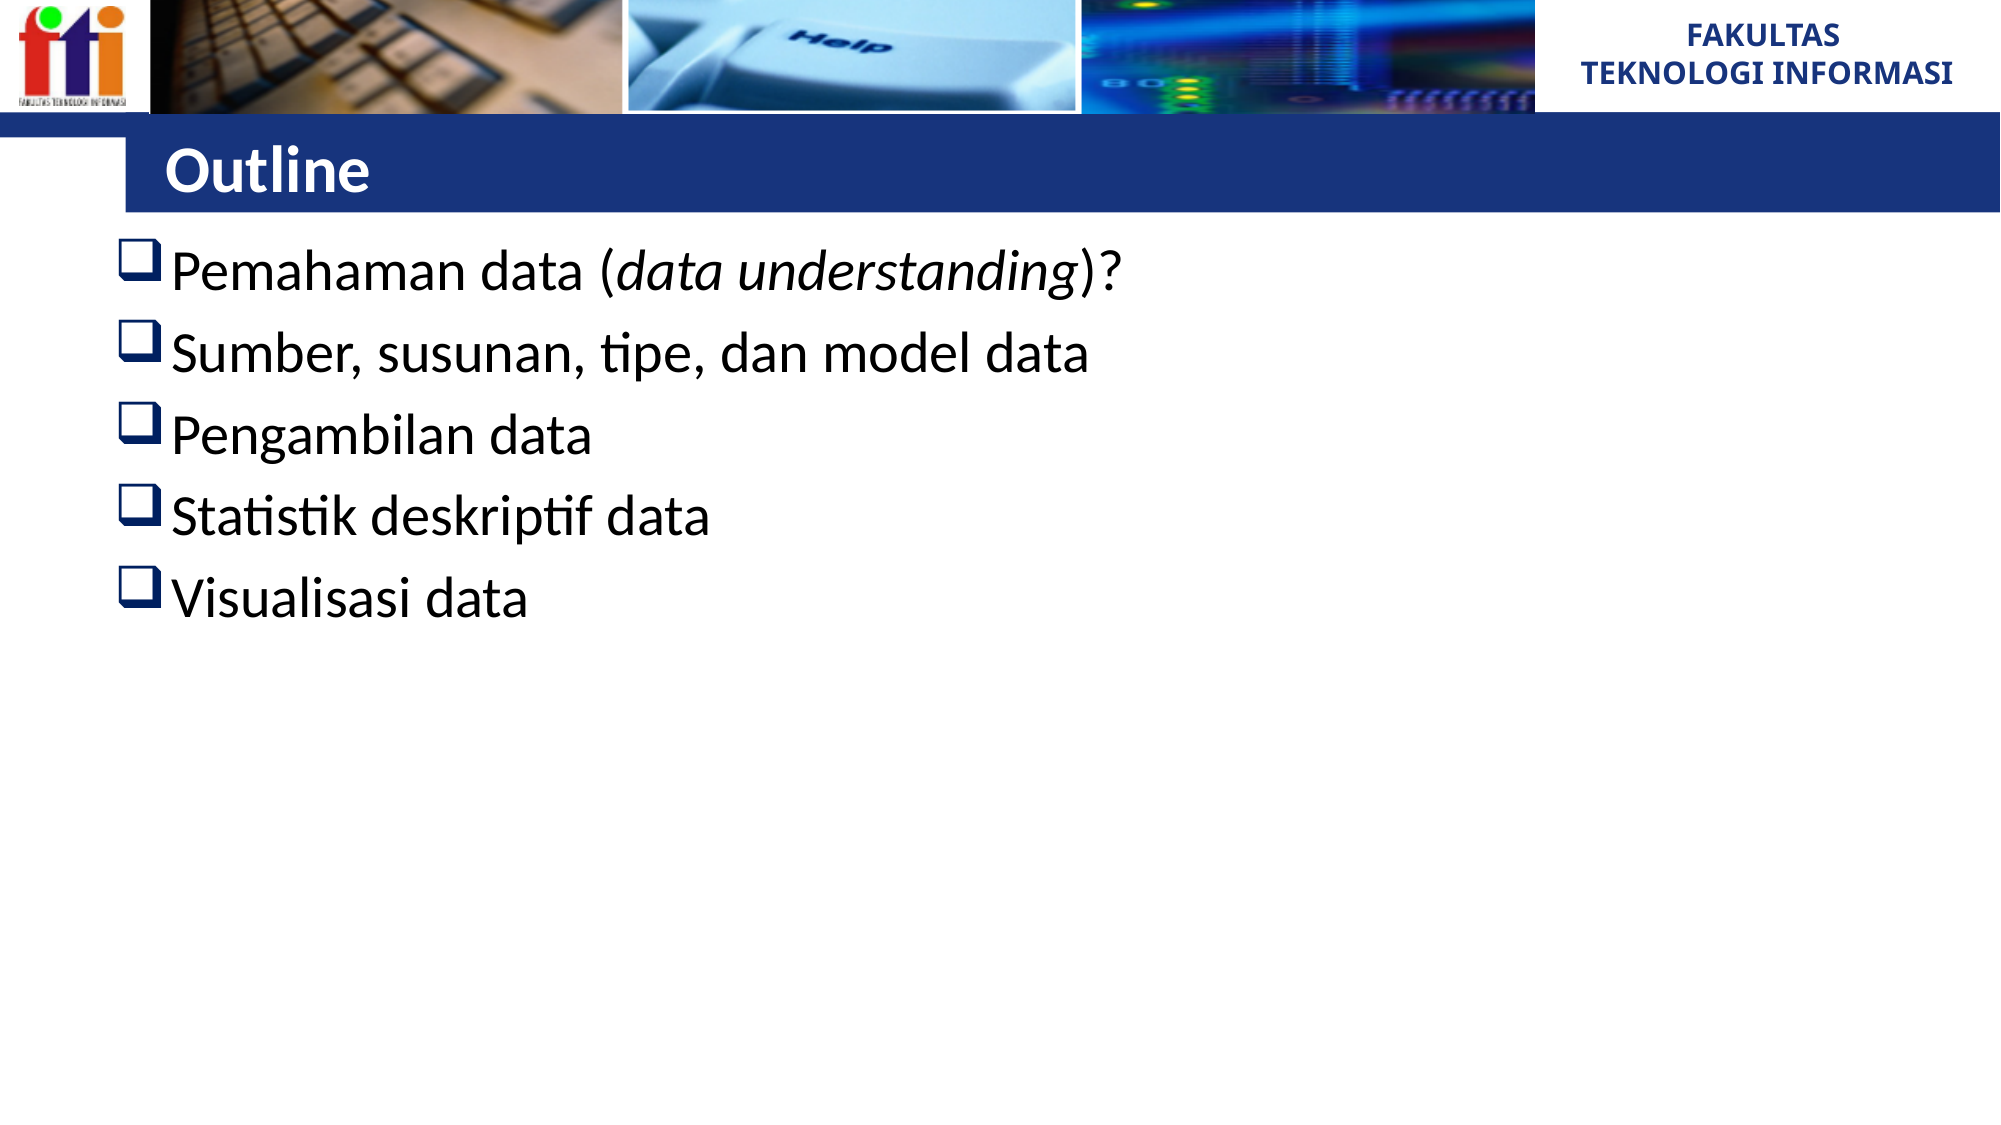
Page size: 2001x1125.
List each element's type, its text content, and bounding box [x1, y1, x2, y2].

title Outline [149, 119, 1934, 213]
list Pemahaman data (data understanding)? Sumber, susunan, tipe, dan model data Pengambilan data Statistik deskriptif data Visualisasi data [99, 224, 1901, 1038]
picture [19, 6, 126, 106]
picture [149, 0, 1535, 114]
